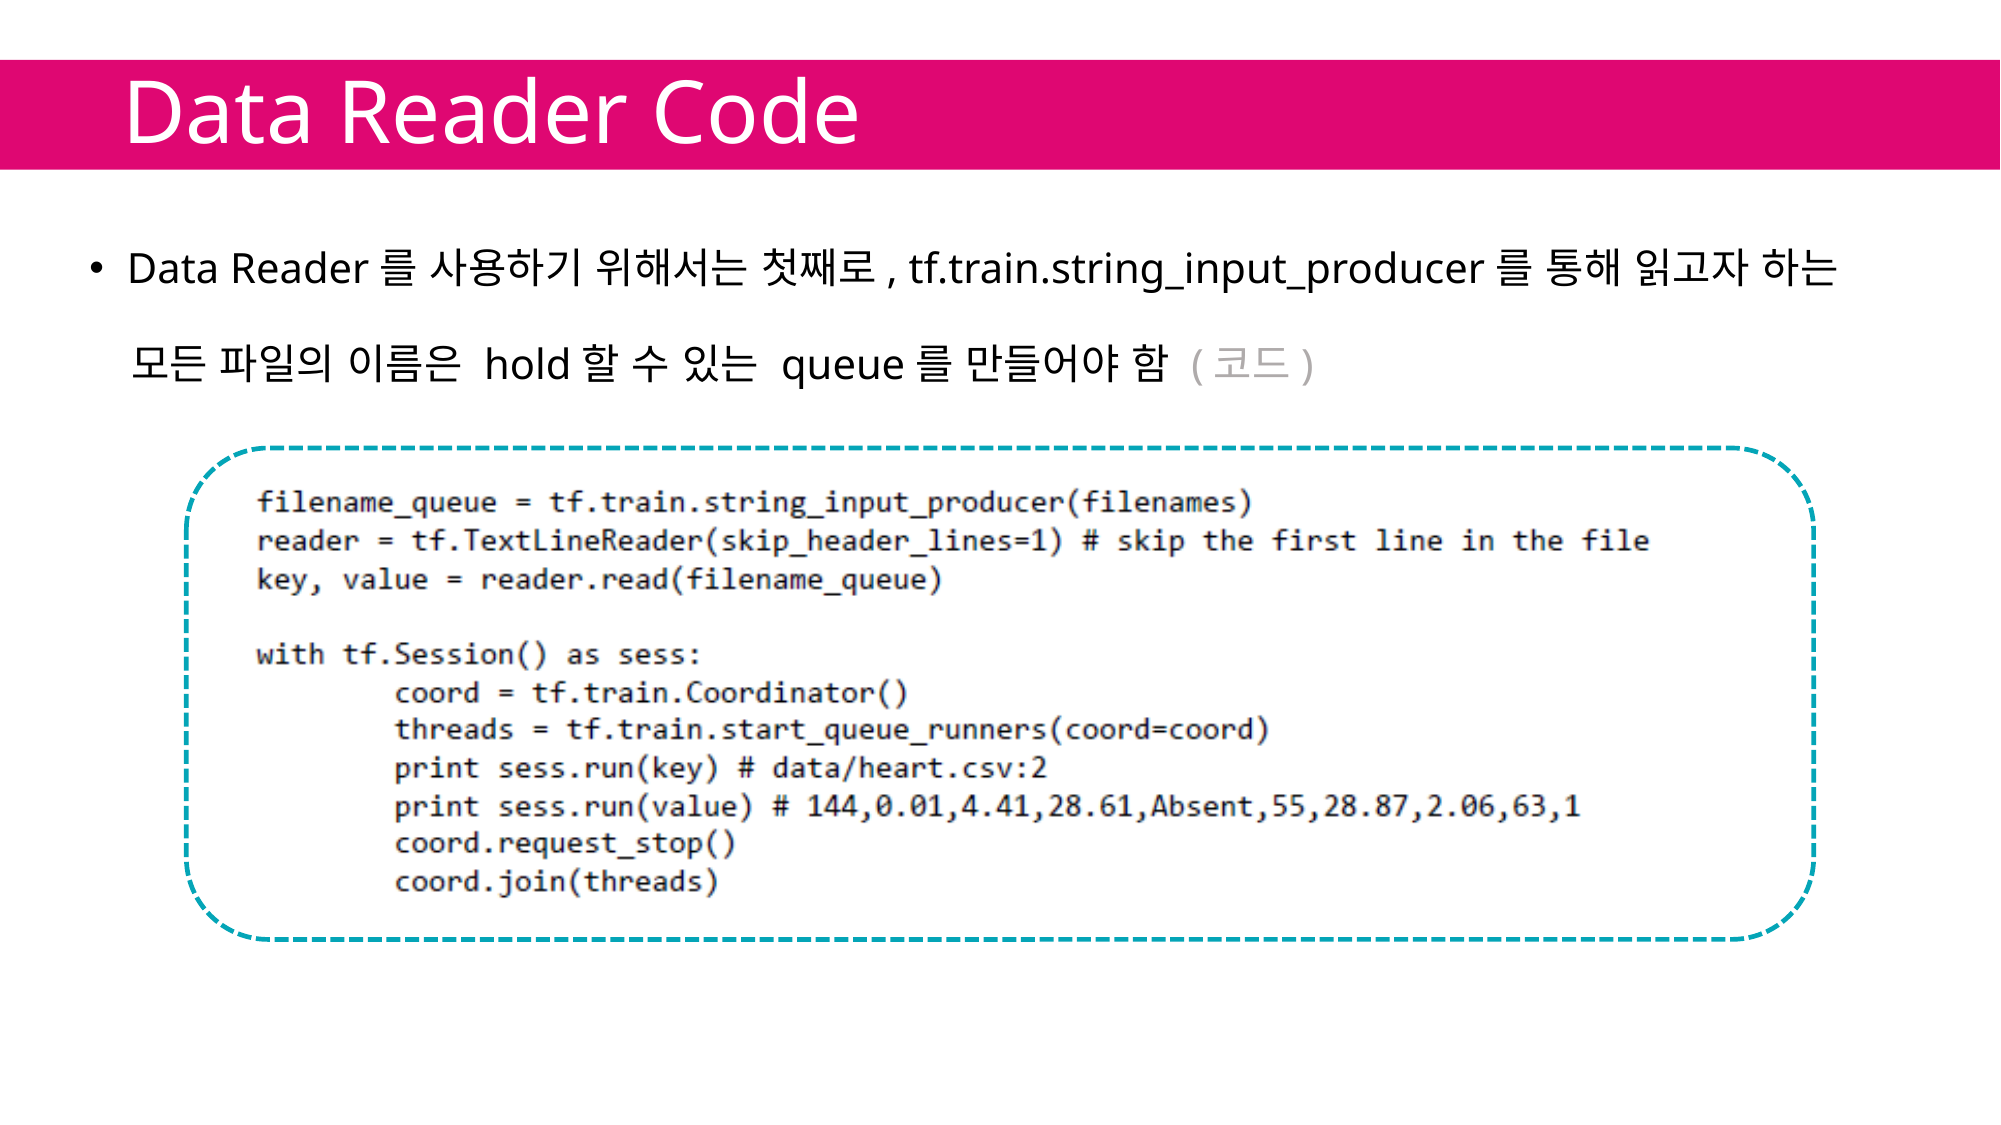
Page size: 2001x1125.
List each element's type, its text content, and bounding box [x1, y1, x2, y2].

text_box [186, 447, 1814, 940]
list Data Reader를 사용하기 위해서는 첫째로, tf.train.string_input_producer를 통해 읽고자 하는 모든 파일의 이름은 hold할 수 있는 queue를 만들어야 함 (코드) [74, 209, 1926, 1062]
title Data Reader Code [0, 59, 2000, 170]
